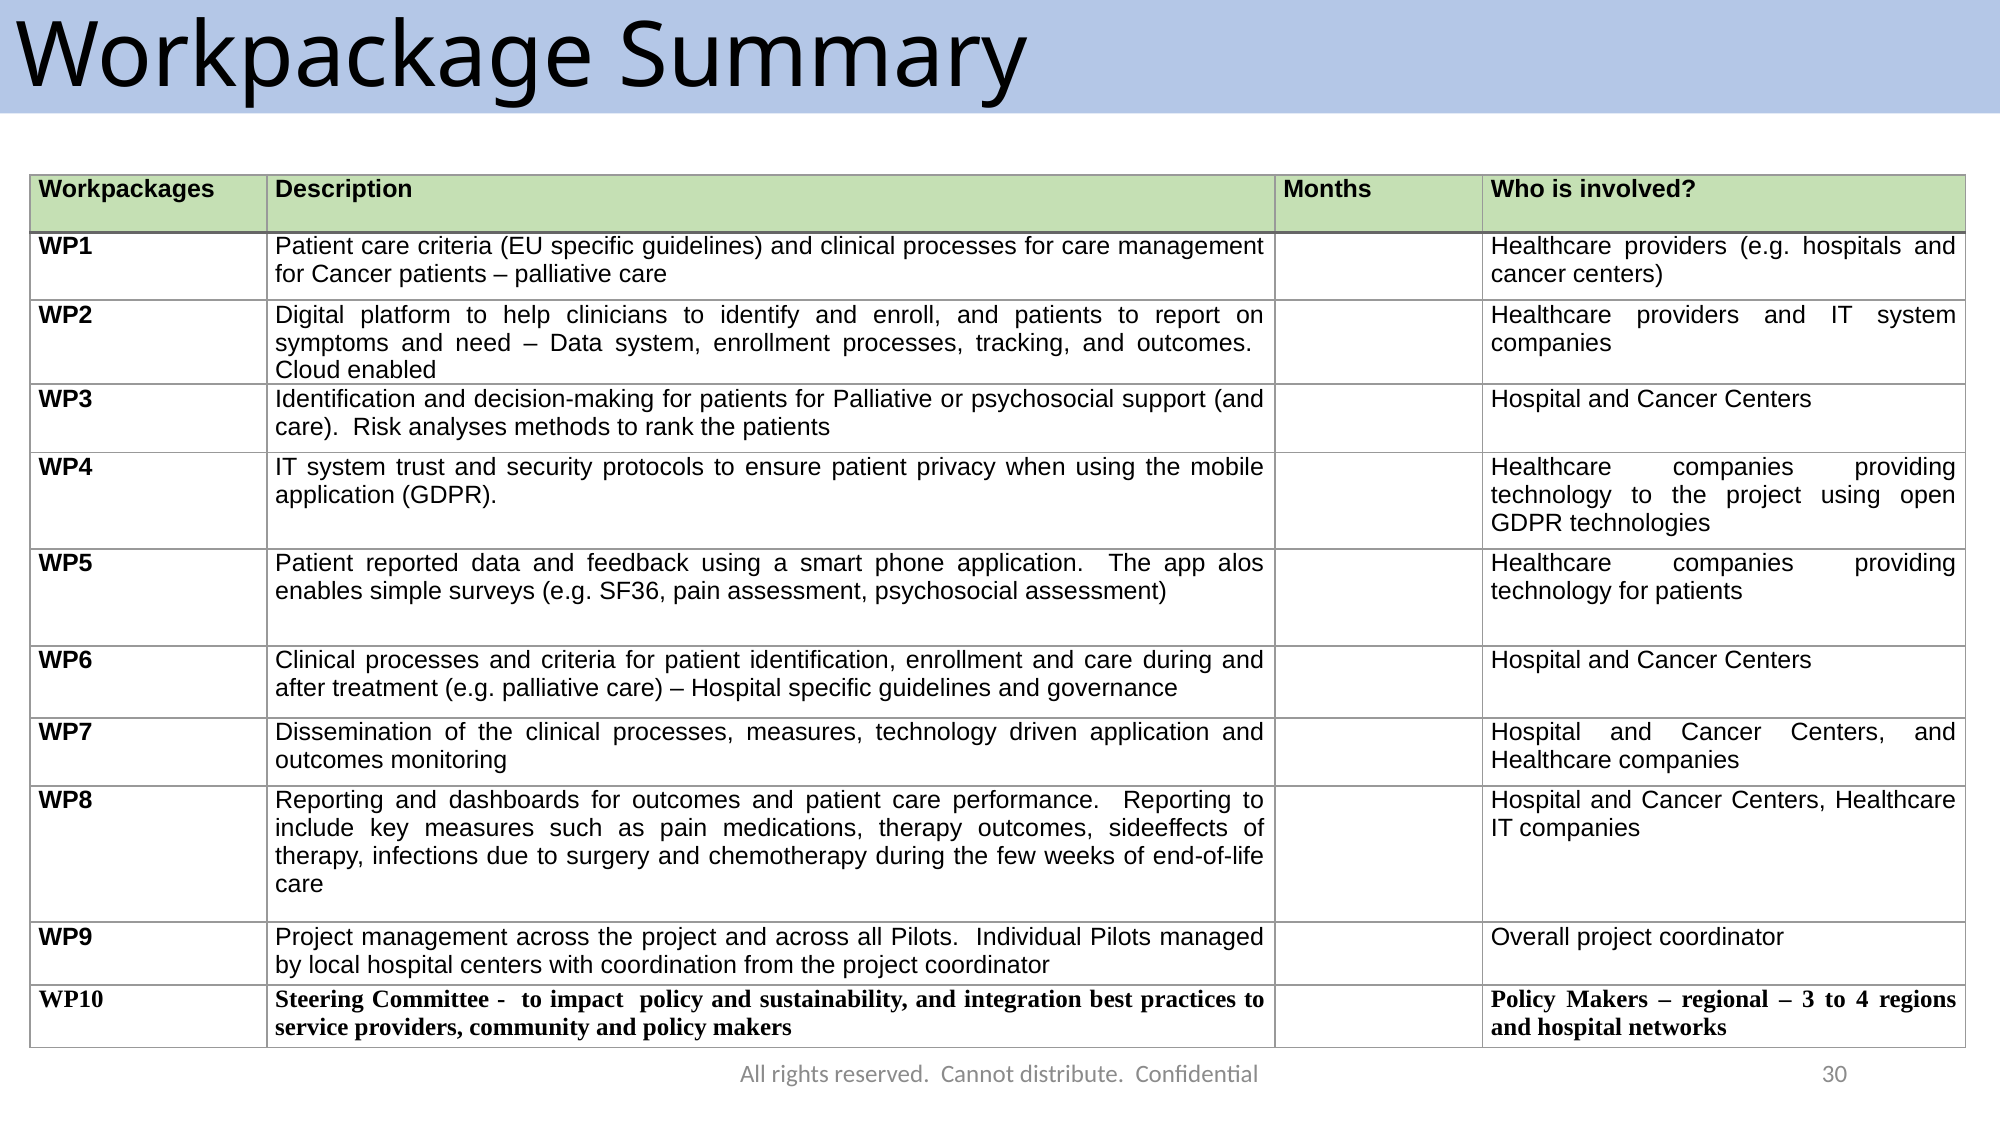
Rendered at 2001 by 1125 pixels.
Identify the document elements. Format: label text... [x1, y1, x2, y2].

table_header Description [268, 176, 1274, 231]
footer All rights reserved. Cannot distribute. Confidential [662, 1048, 1338, 1103]
table_cell [1276, 385, 1482, 452]
table_cell Dissemination of the clinical processes, measures, technology driven application and outcomes monitoring [268, 719, 1274, 785]
table_cell Hospital and Cancer Centers [1483, 385, 1965, 452]
table_header Workpackages [31, 176, 266, 231]
table_cell WP9 [31, 923, 266, 984]
table_cell WP10 [31, 986, 266, 1047]
table_cell Healthcare providers and IT system companies [1483, 301, 1965, 383]
table_cell [1276, 923, 1482, 984]
table_cell [1276, 787, 1482, 921]
table_cell Digital platform to help clinicians to identify and enroll, and patients to report on symptoms and need – Data system, enrollment processes, tracking, and outcomes. Cloud enabled [268, 301, 1274, 383]
table_cell Hospital and Cancer Centers, and Healthcare companies [1483, 719, 1965, 785]
table_cell WP3 [31, 385, 266, 452]
table_cell WP6 [31, 647, 266, 717]
table_cell IT system trust and security protocols to ensure patient privacy when using the mobile application (GDPR). [268, 453, 1274, 548]
table_cell [1276, 550, 1482, 645]
table_cell Steering Committee - to impact policy and sustainability, and integration best practices to service providers, community and policy makers [268, 986, 1274, 1047]
table_header Months [1276, 176, 1482, 231]
table_cell WP2 [31, 301, 266, 383]
table_cell Hospital and Cancer Centers [1483, 647, 1965, 717]
table_cell WP1 [31, 234, 266, 299]
table_cell Project management across the project and across all Pilots. Individual Pilots managed by local hospital centers with coordination from the project coordinator [268, 923, 1274, 984]
table_cell [1276, 719, 1482, 785]
table_header Who is involved? [1483, 176, 1965, 231]
table_cell Healthcare providers (e.g. hospitals and cancer centers) [1483, 234, 1965, 299]
table_cell WP8 [31, 787, 266, 921]
table_cell Overall project coordinator [1483, 923, 1965, 984]
table_cell WP5 [31, 550, 266, 645]
table_cell Patient reported data and feedback using a smart phone application. The app alos enables simple surveys (e.g. SF36, pain assessment, psychosocial assessment) [268, 550, 1274, 645]
table_cell WP4 [31, 453, 266, 548]
table_cell Healthcare companies providing technology for patients [1483, 550, 1965, 645]
table_cell Clinical processes and criteria for patient identification, enrollment and care during and after treatment (e.g. palliative care) – Hospital specific guidelines and governance [268, 647, 1274, 717]
table_cell Healthcare companies providing technology to the project using open GDPR technologies [1483, 453, 1965, 548]
table_cell Patient care criteria (EU specific guidelines) and clinical processes for care management for Cancer patients – palliative care [268, 234, 1274, 299]
table_cell Reporting and dashboards for outcomes and patient care performance. Reporting to include key measures such as pain medications, therapy outcomes, sideeffects of therapy, infections due to surgery and chemotherapy during the few weeks of end-of-life care [268, 787, 1274, 921]
table_cell WP7 [31, 719, 266, 785]
table_cell [1276, 301, 1482, 383]
slide_number 30 [1412, 1048, 1863, 1103]
table_cell [1276, 453, 1482, 548]
table_cell Identification and decision-making for patients for Palliative or psychosocial support (and care). Risk analyses methods to rank the patients [268, 385, 1274, 452]
table_cell [1276, 234, 1482, 299]
title Workpackage Summary [0, 0, 2000, 114]
table_cell Policy Makers – regional – 3 to 4 regions and hospital networks [1483, 986, 1965, 1047]
table_cell Hospital and Cancer Centers, Healthcare IT companies [1483, 787, 1965, 921]
table_cell [1276, 986, 1482, 1047]
table_cell [1276, 647, 1482, 717]
